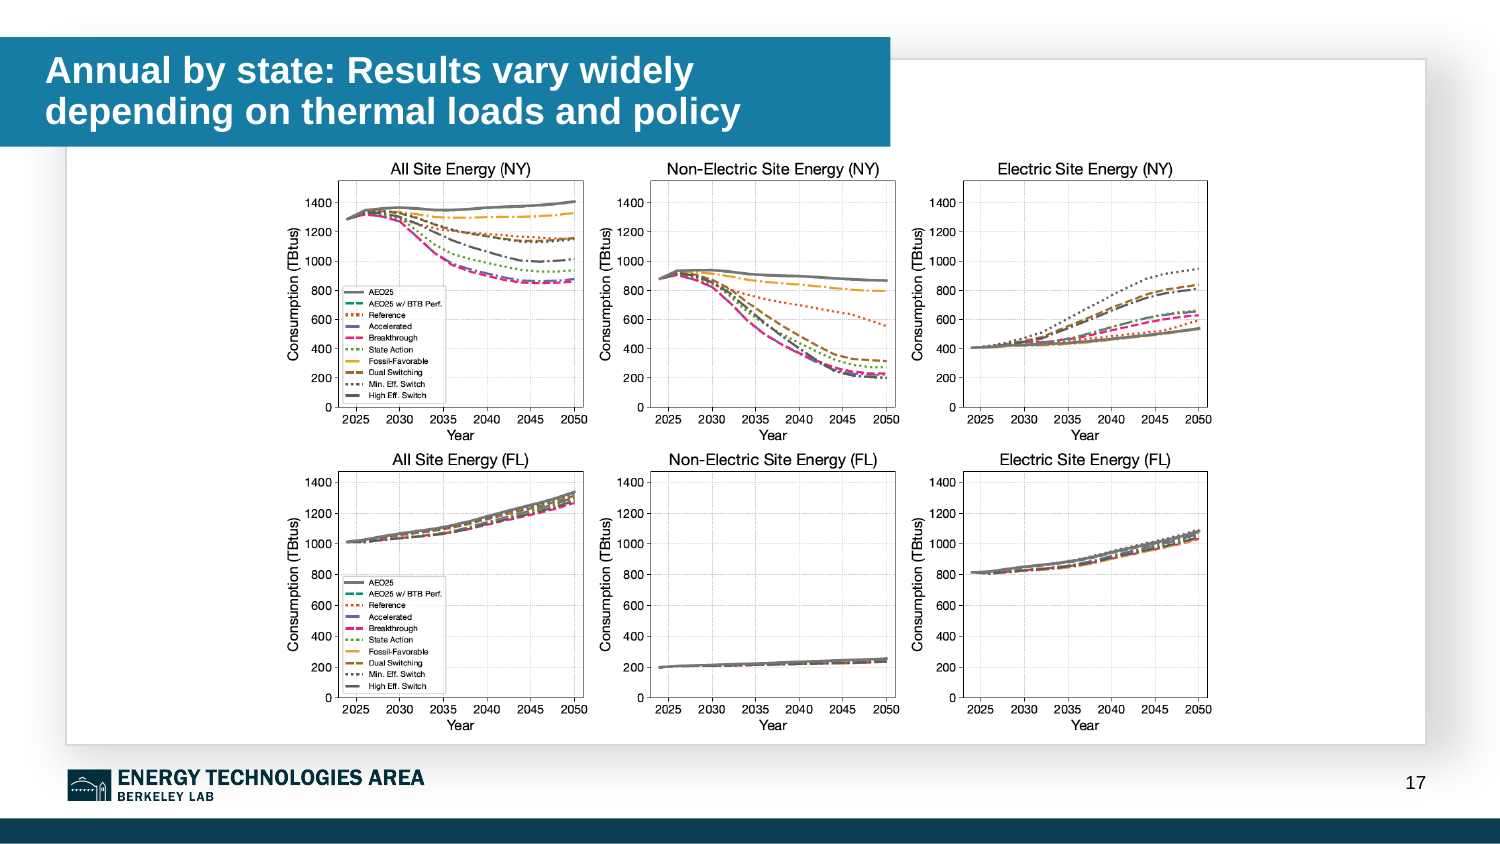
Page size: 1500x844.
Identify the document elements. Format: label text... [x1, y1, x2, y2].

picture [281, 159, 1219, 737]
slide_number 17 [1347, 759, 1442, 805]
title Annual by state: Results vary widely depending on thermal loads and policy [0, 37, 891, 147]
picture [51, 752, 441, 818]
